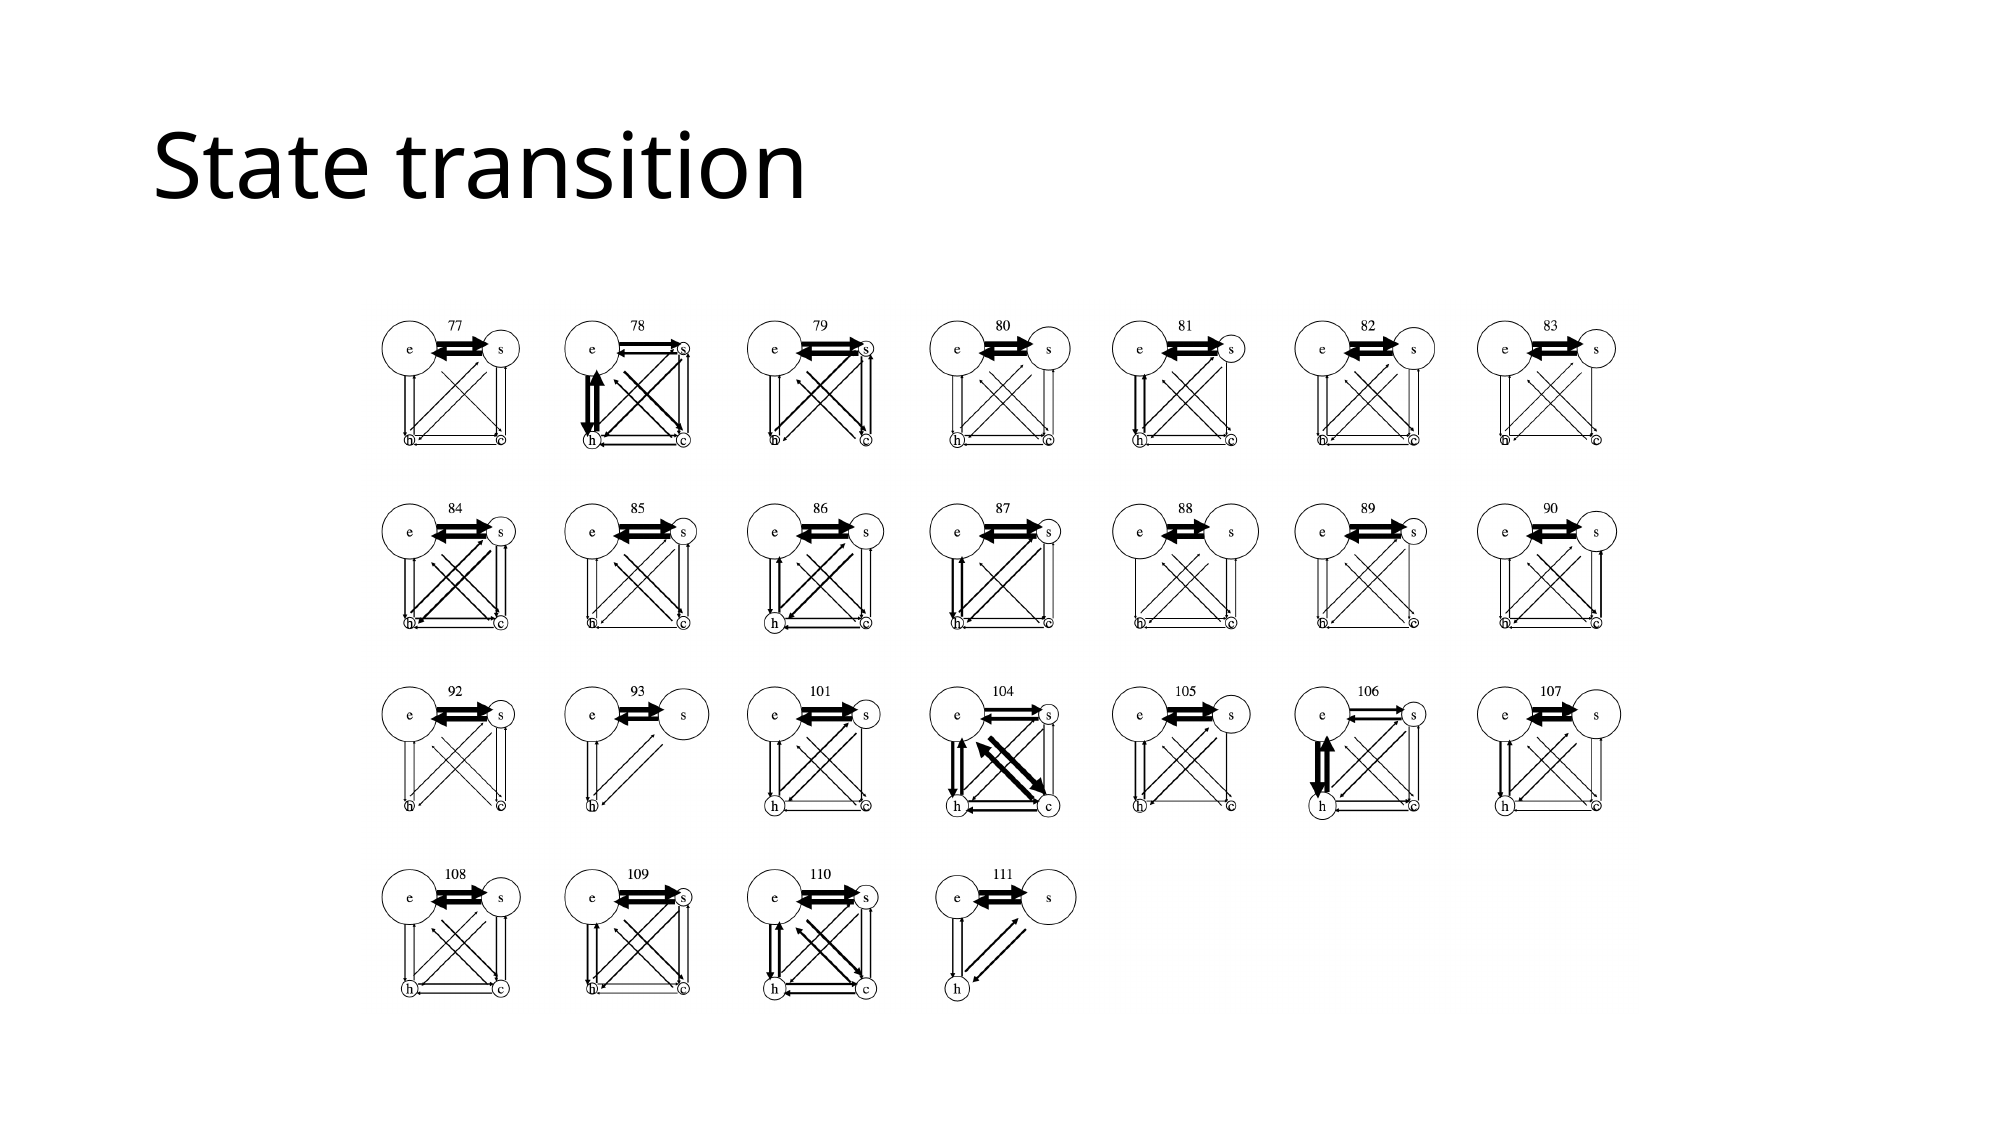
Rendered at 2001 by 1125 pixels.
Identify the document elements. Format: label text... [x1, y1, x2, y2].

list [361, 299, 1639, 1014]
title State transition [137, 59, 1863, 278]
